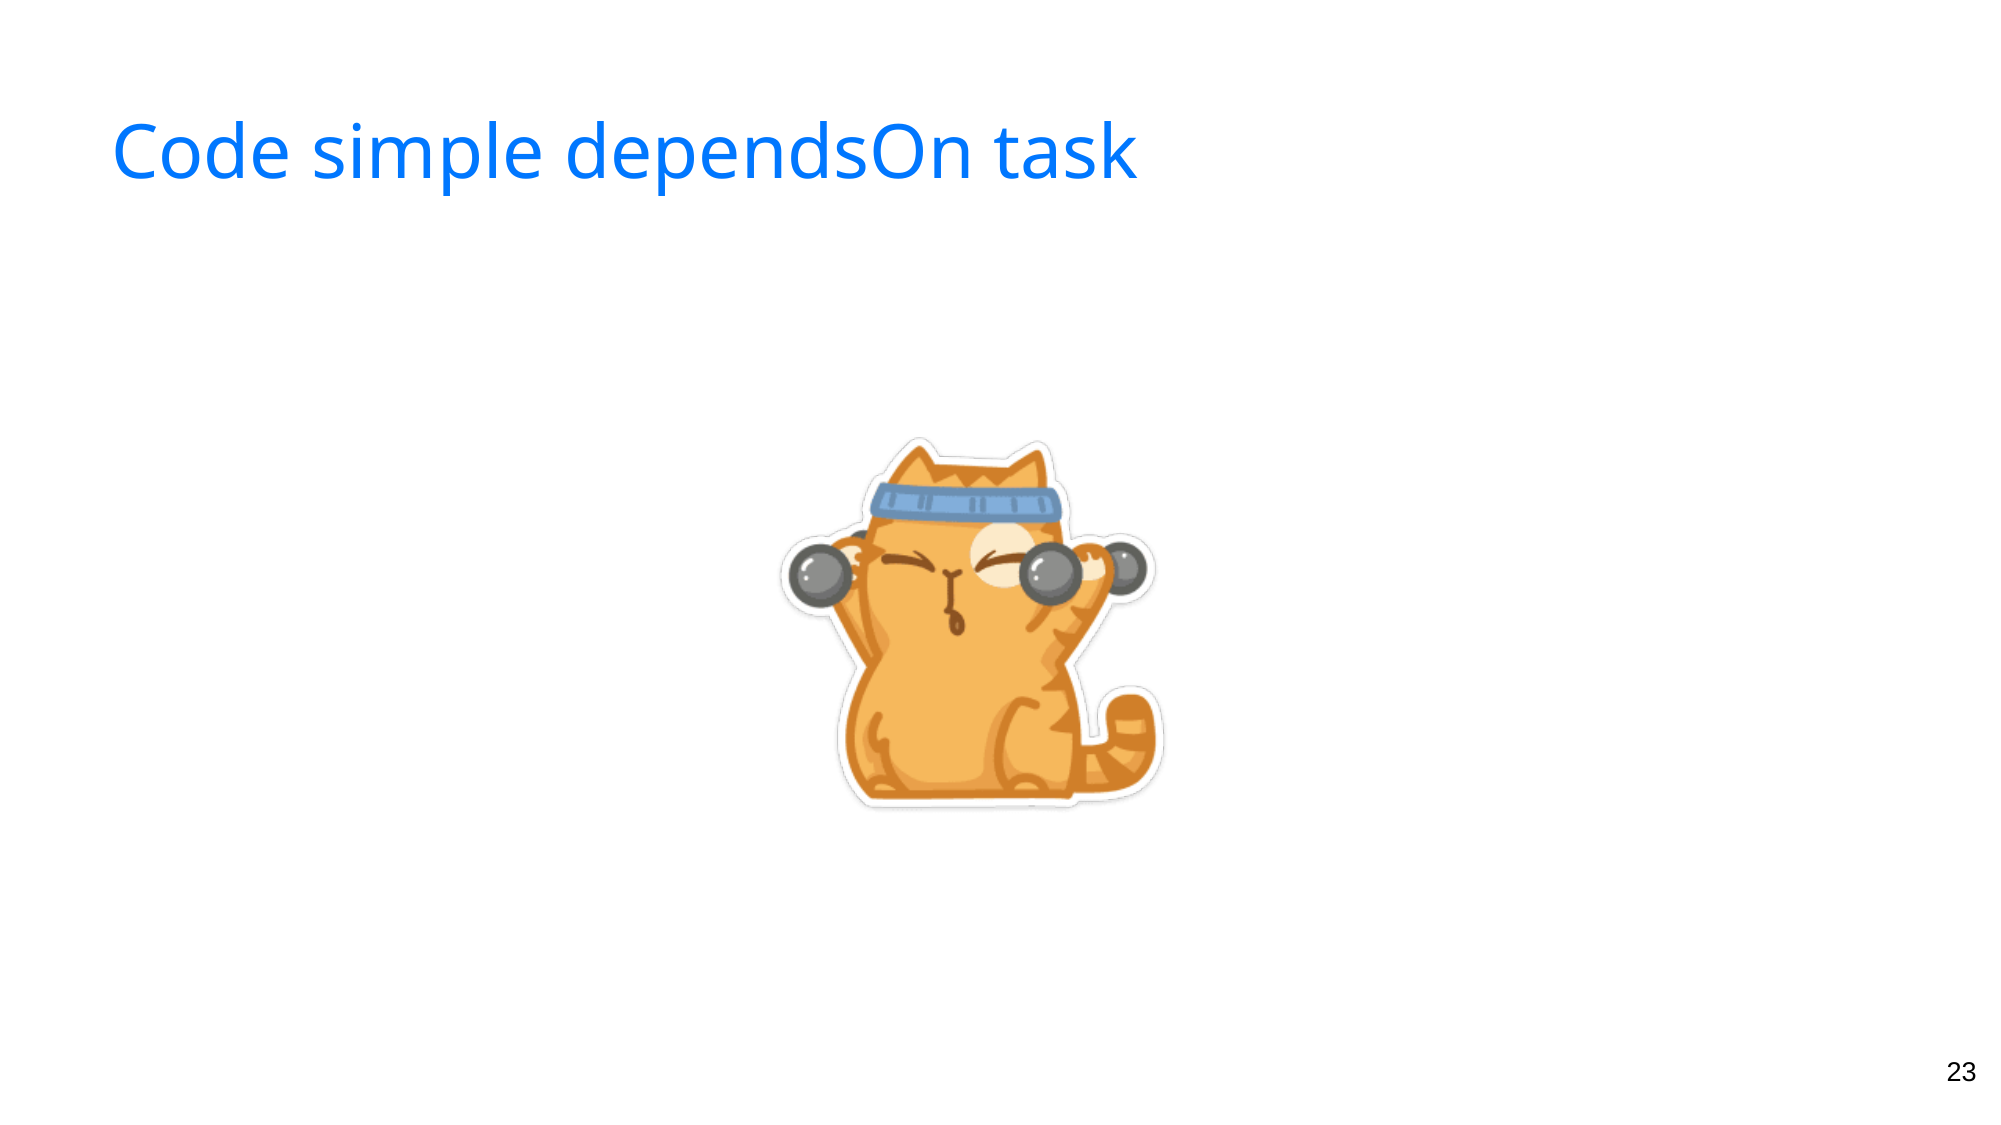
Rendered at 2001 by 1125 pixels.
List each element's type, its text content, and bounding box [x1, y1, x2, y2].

title Code simple dependsOn task [111, 113, 1892, 220]
slide_number ‹#› [1871, 1038, 1992, 1125]
picture [772, 424, 1173, 825]
